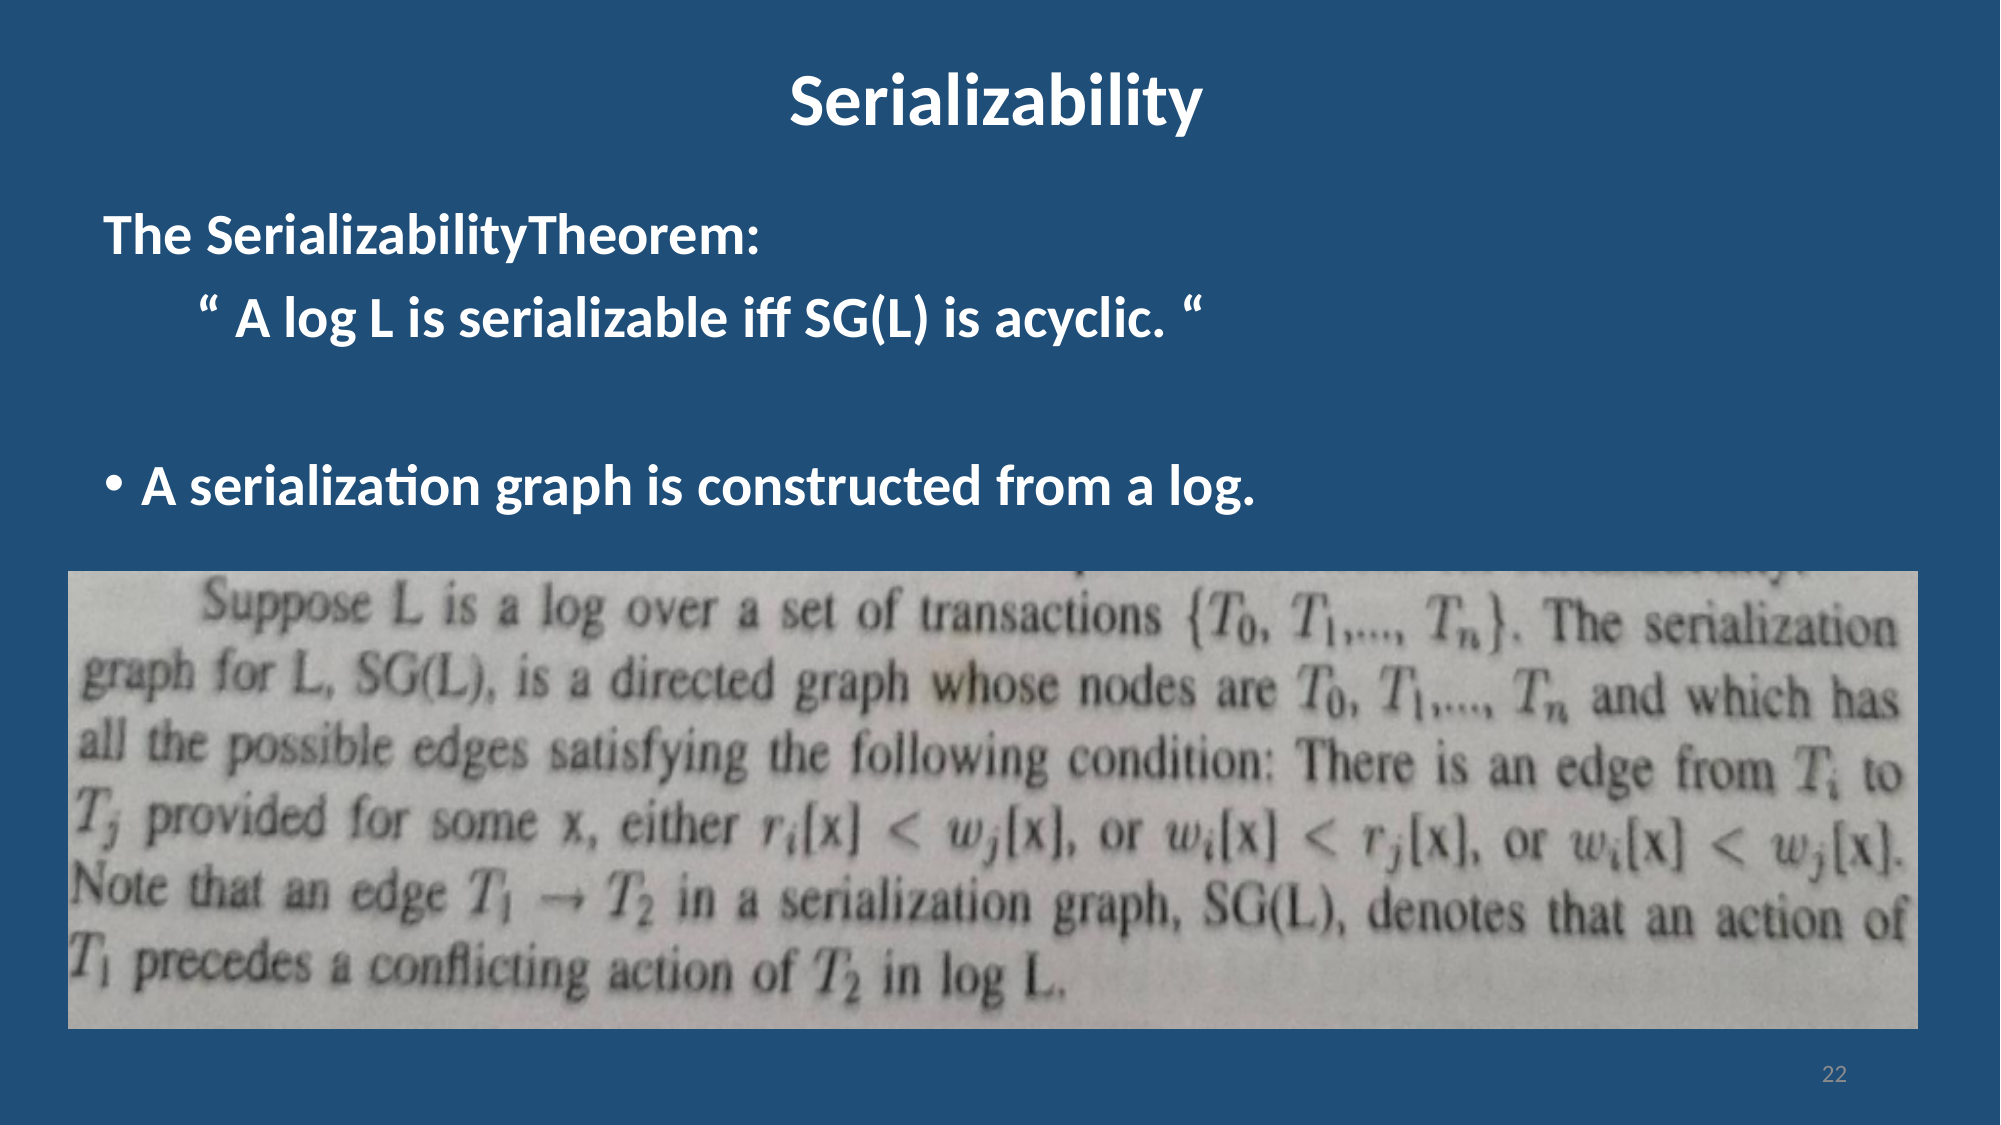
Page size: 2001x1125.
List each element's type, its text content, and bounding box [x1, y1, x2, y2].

list The SerializabilityTheorem: “ A log L is serializable iff SG(L) is acyclic. “ A serialization graph is constructed from a log. [88, 196, 1940, 1023]
picture [68, 571, 1918, 1029]
slide_number 22 [1412, 1042, 1863, 1103]
title Serializability [134, 54, 1860, 148]
